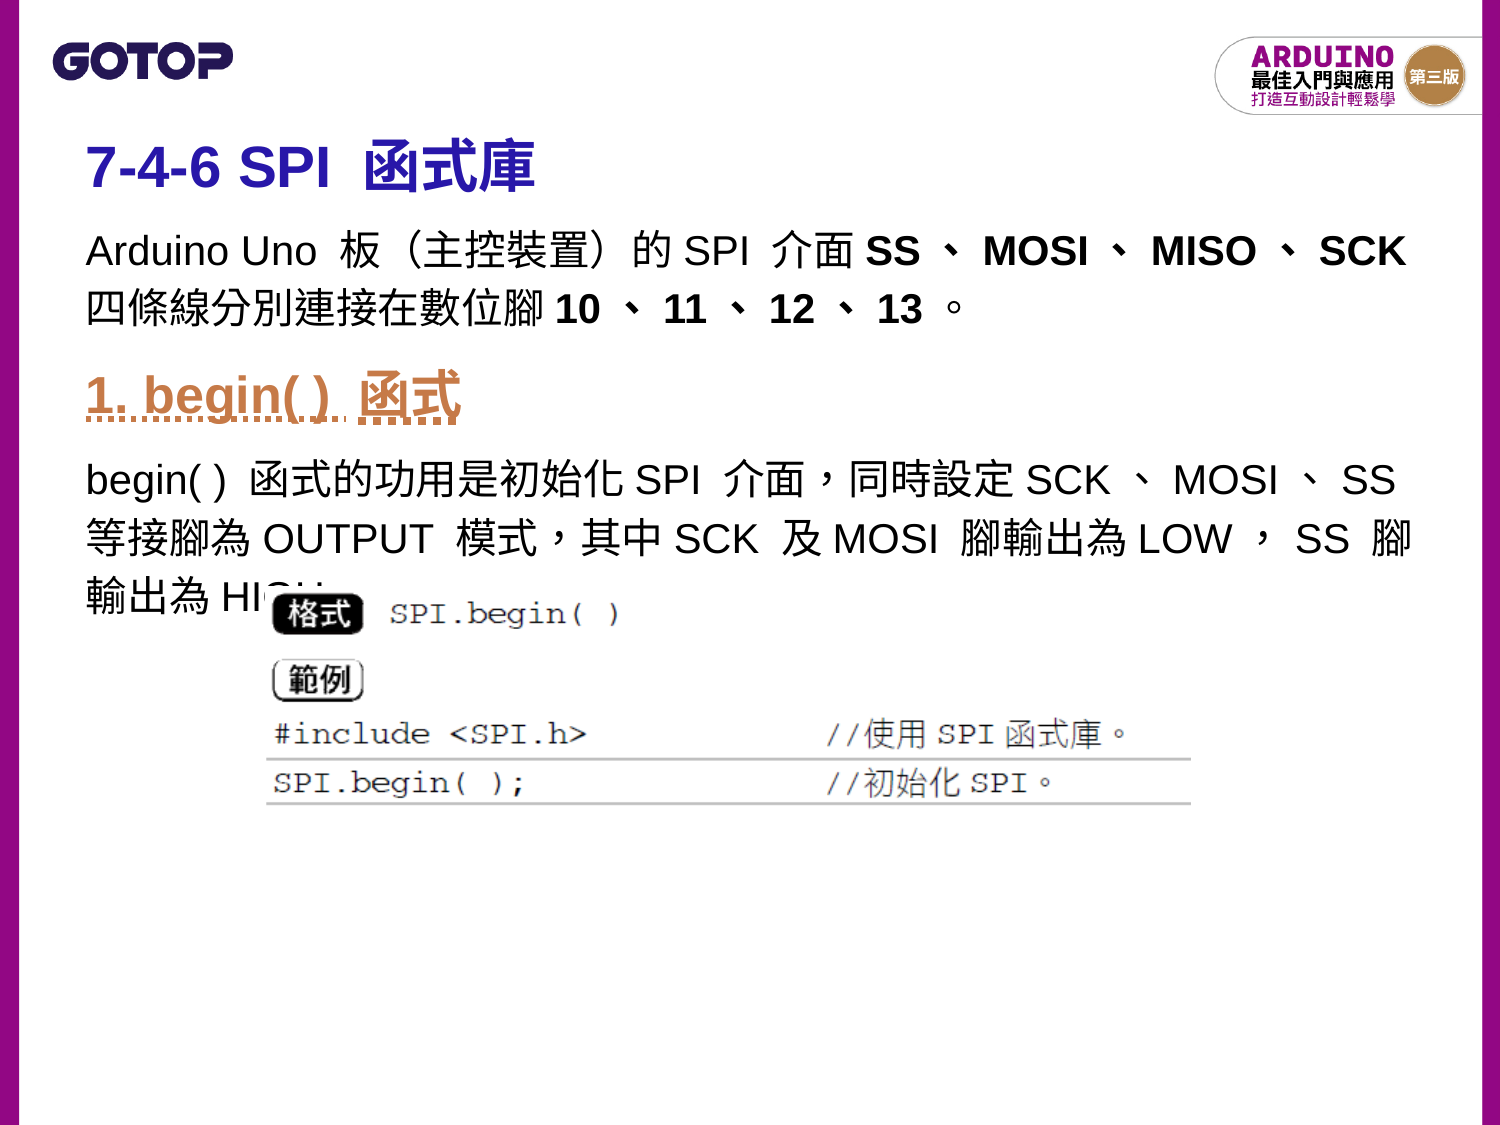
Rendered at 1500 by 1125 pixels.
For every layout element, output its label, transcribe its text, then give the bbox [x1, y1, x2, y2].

list 7-4-6 SPI 函式庫 Arduino Uno 板（主控裝置）的SPI 介面SS、MOSI、MISO、SCK 四條線分別連接在數位腳10、11、12、13。 1. begin( ) 函式 begin( ) 函式的功用是初始化SPI 介面，同時設定SCK、MOSI、SS 等接腳為OUTPUT 模式，其中SCK 及MOSI 腳輸出為LOW，SS 腳輸出為HIGH。 [70, 121, 1430, 1067]
picture [0, 0, 1500, 1125]
